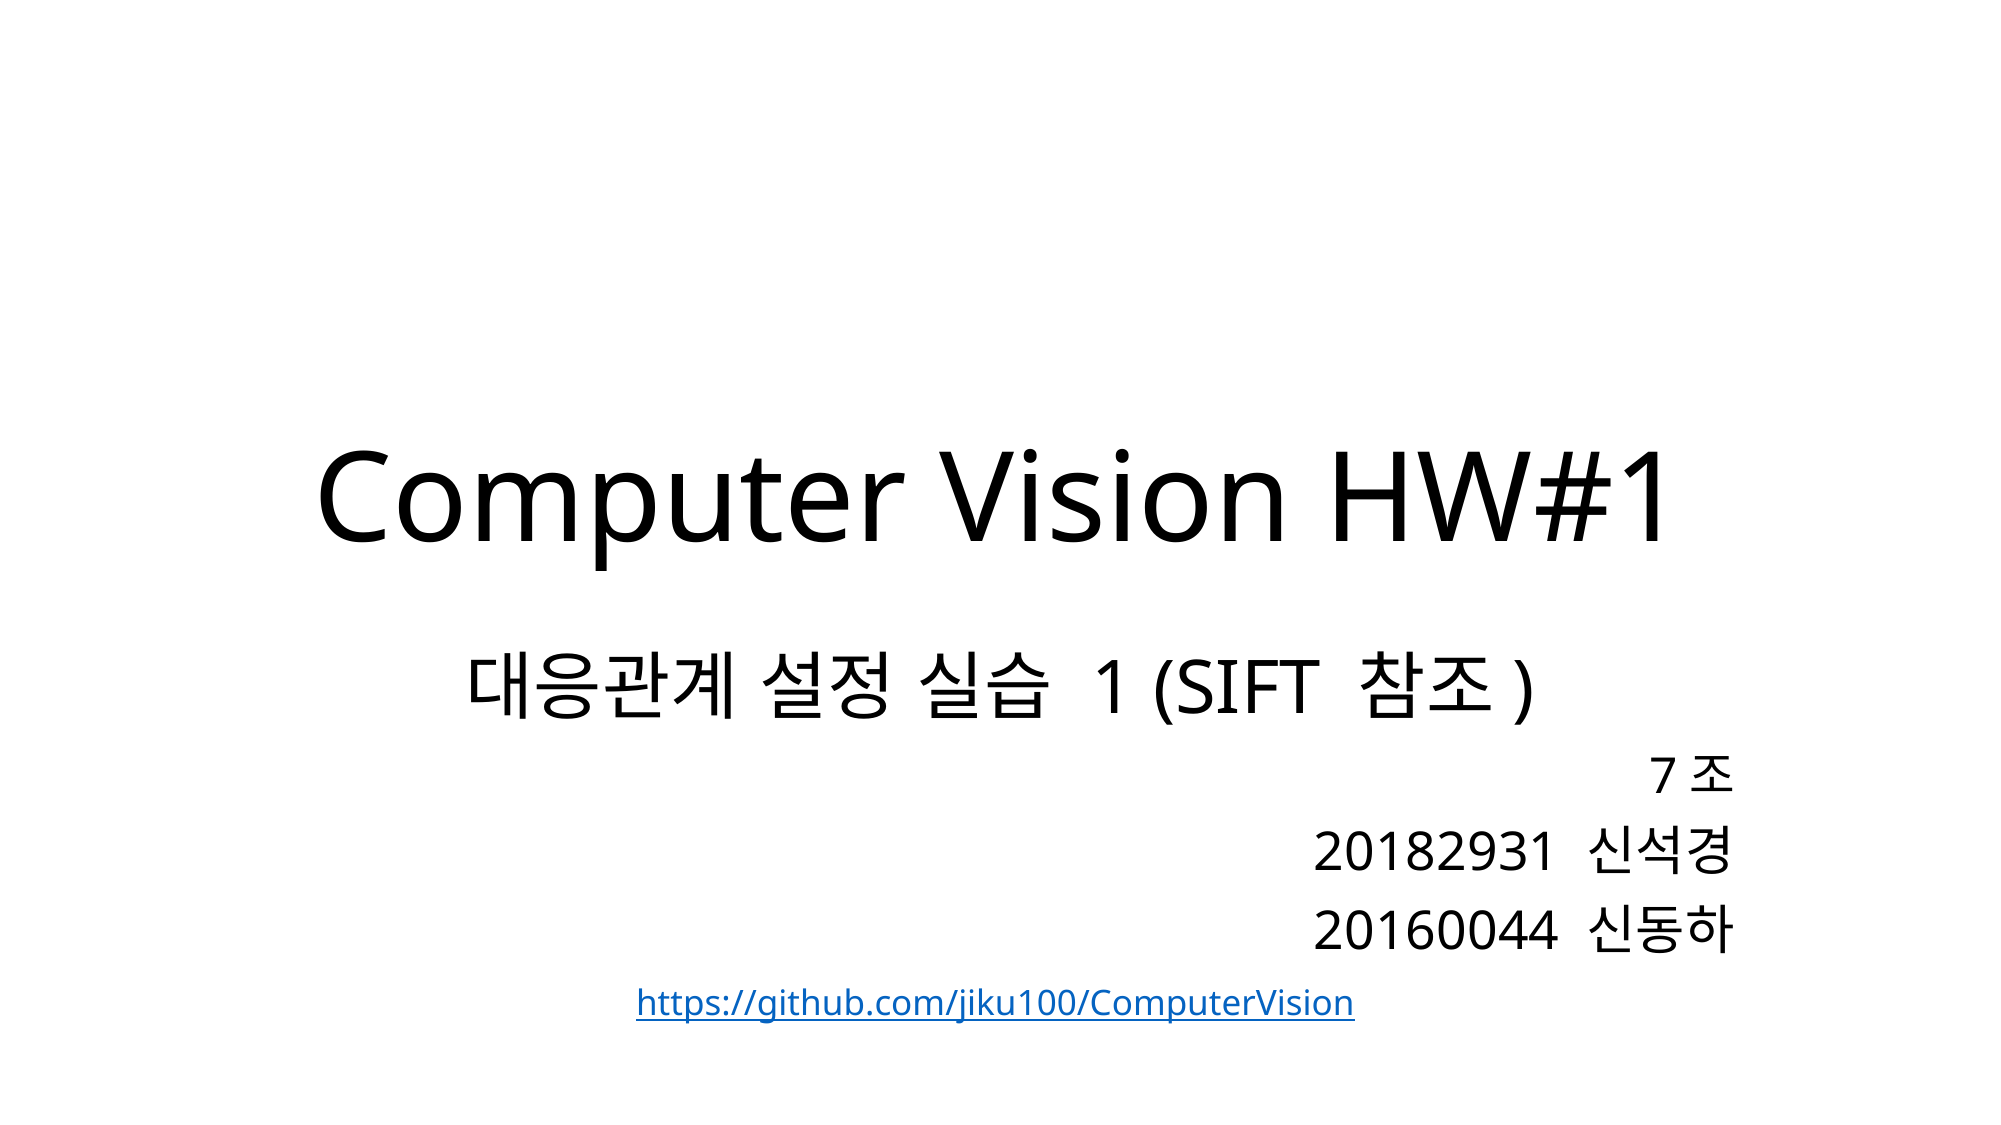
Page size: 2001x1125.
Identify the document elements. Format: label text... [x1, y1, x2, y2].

title Computer Vision HW#1 [249, 184, 1750, 576]
subtitle 대응관계 설정 실습 1 (SIFT 참조) 7조 20182931 신석경 20160044 신동하 https://github.com/jiku100/ComputerVision [249, 642, 1750, 703]
subtitle 대응관계 설정 실습 1 (SIFT 참조) 7조 20182931 신석경 20160044 신동하 https://github.com/jiku100/ComputerVision [249, 975, 1750, 1034]
text_box [249, 703, 1750, 975]
